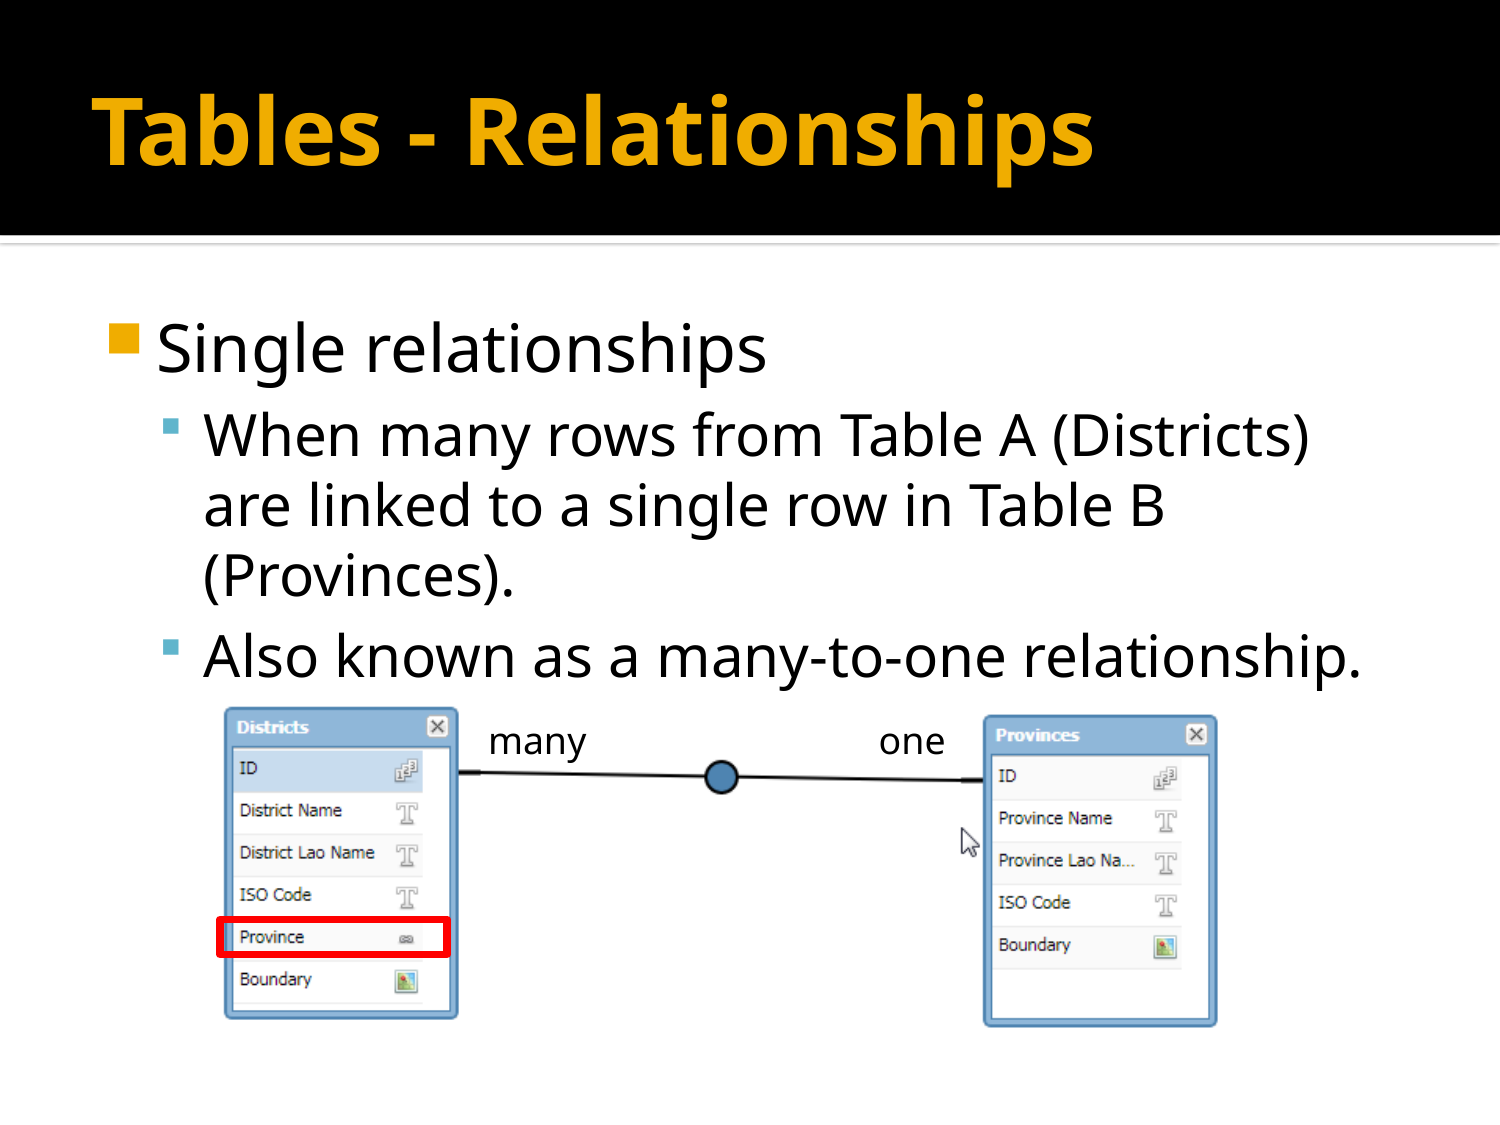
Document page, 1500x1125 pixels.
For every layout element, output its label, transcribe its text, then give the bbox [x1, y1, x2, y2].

list Single relationships When many rows from Table A (Districts) are linked to a single row in Table B (Provinces). Also known as a many-to-one relationship. [75, 291, 1425, 1050]
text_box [218, 704, 1232, 1034]
title Tables - Relationships [75, 25, 1425, 231]
